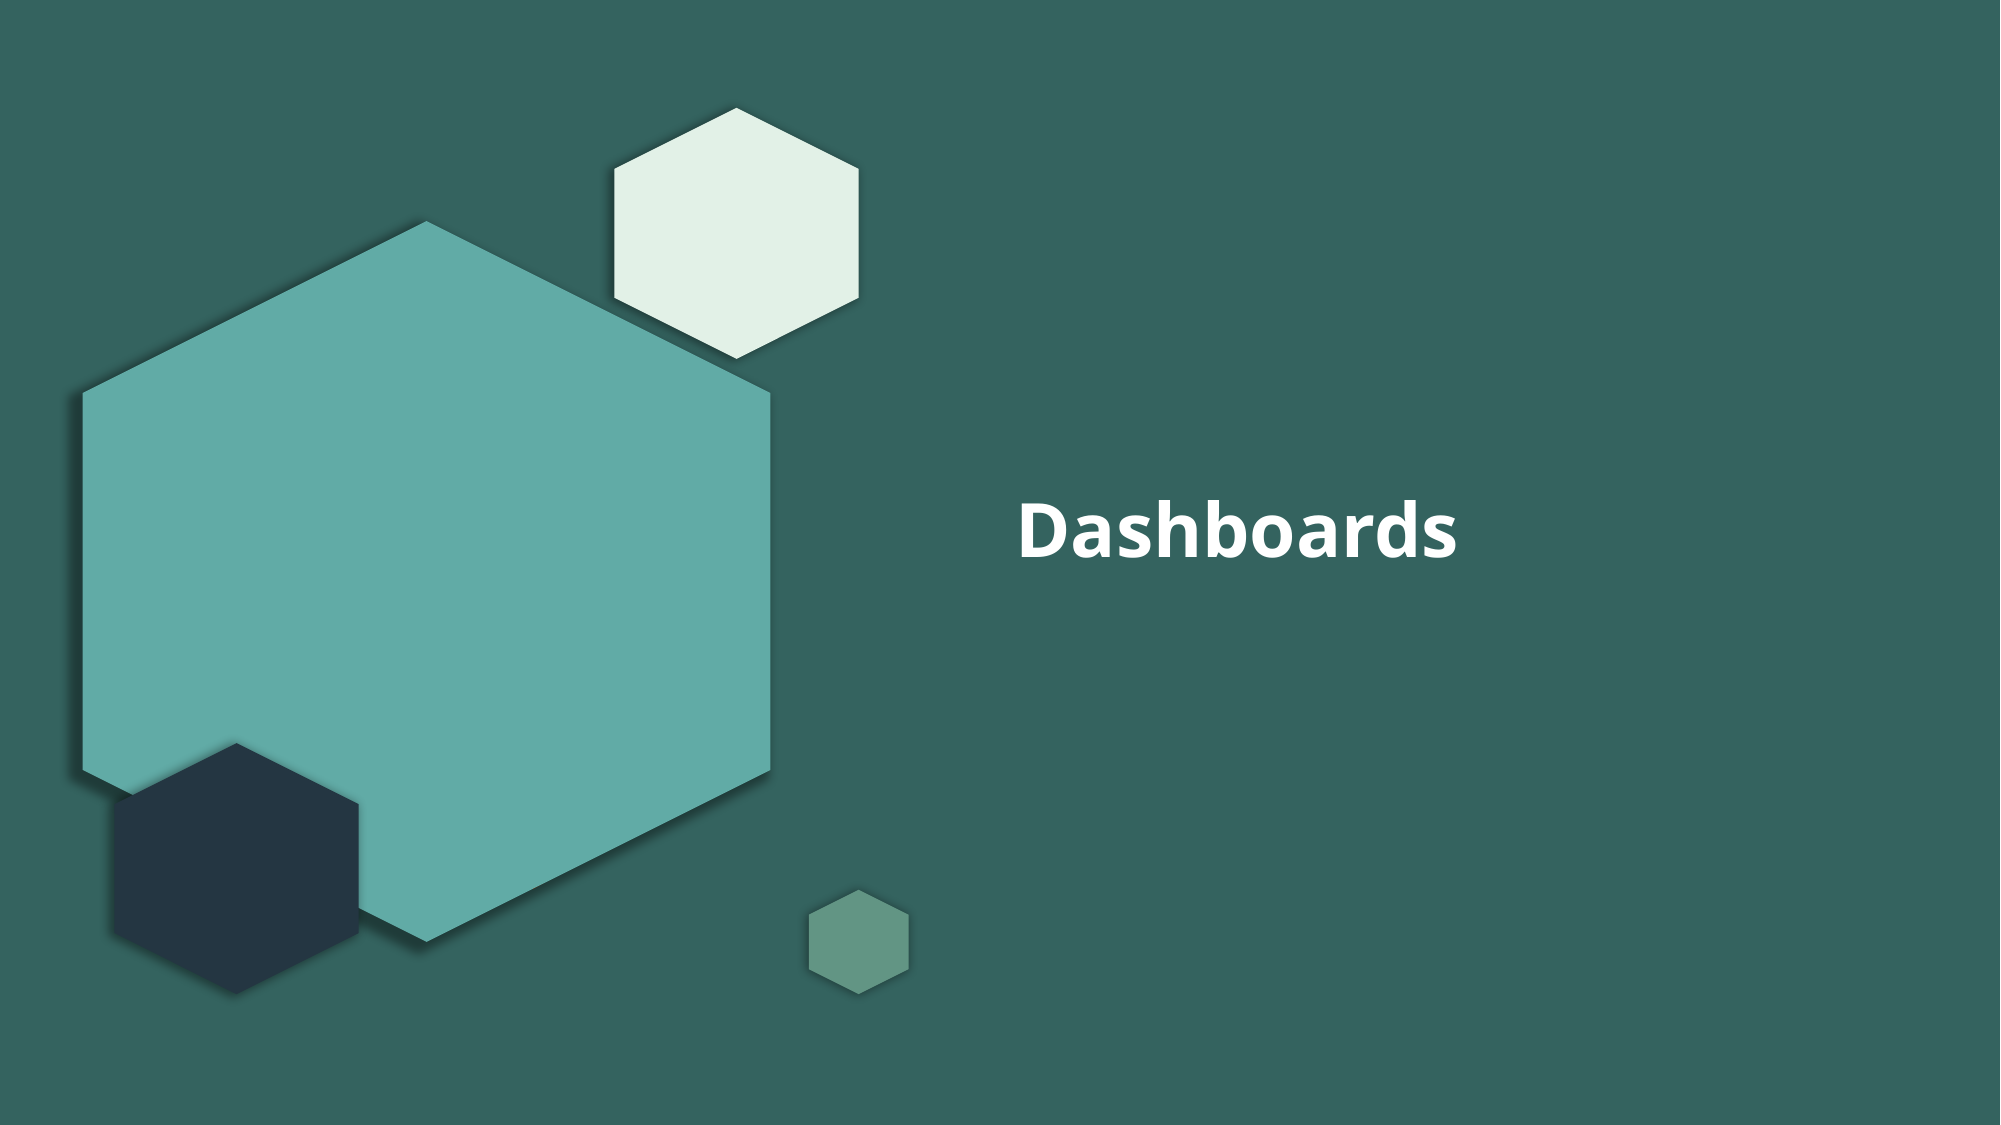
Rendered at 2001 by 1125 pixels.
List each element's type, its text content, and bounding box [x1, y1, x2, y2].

title Dashboards [1000, 304, 1787, 582]
text_box [81, 219, 772, 944]
text_box [807, 888, 910, 996]
text_box [613, 106, 860, 361]
text_box [113, 741, 360, 996]
